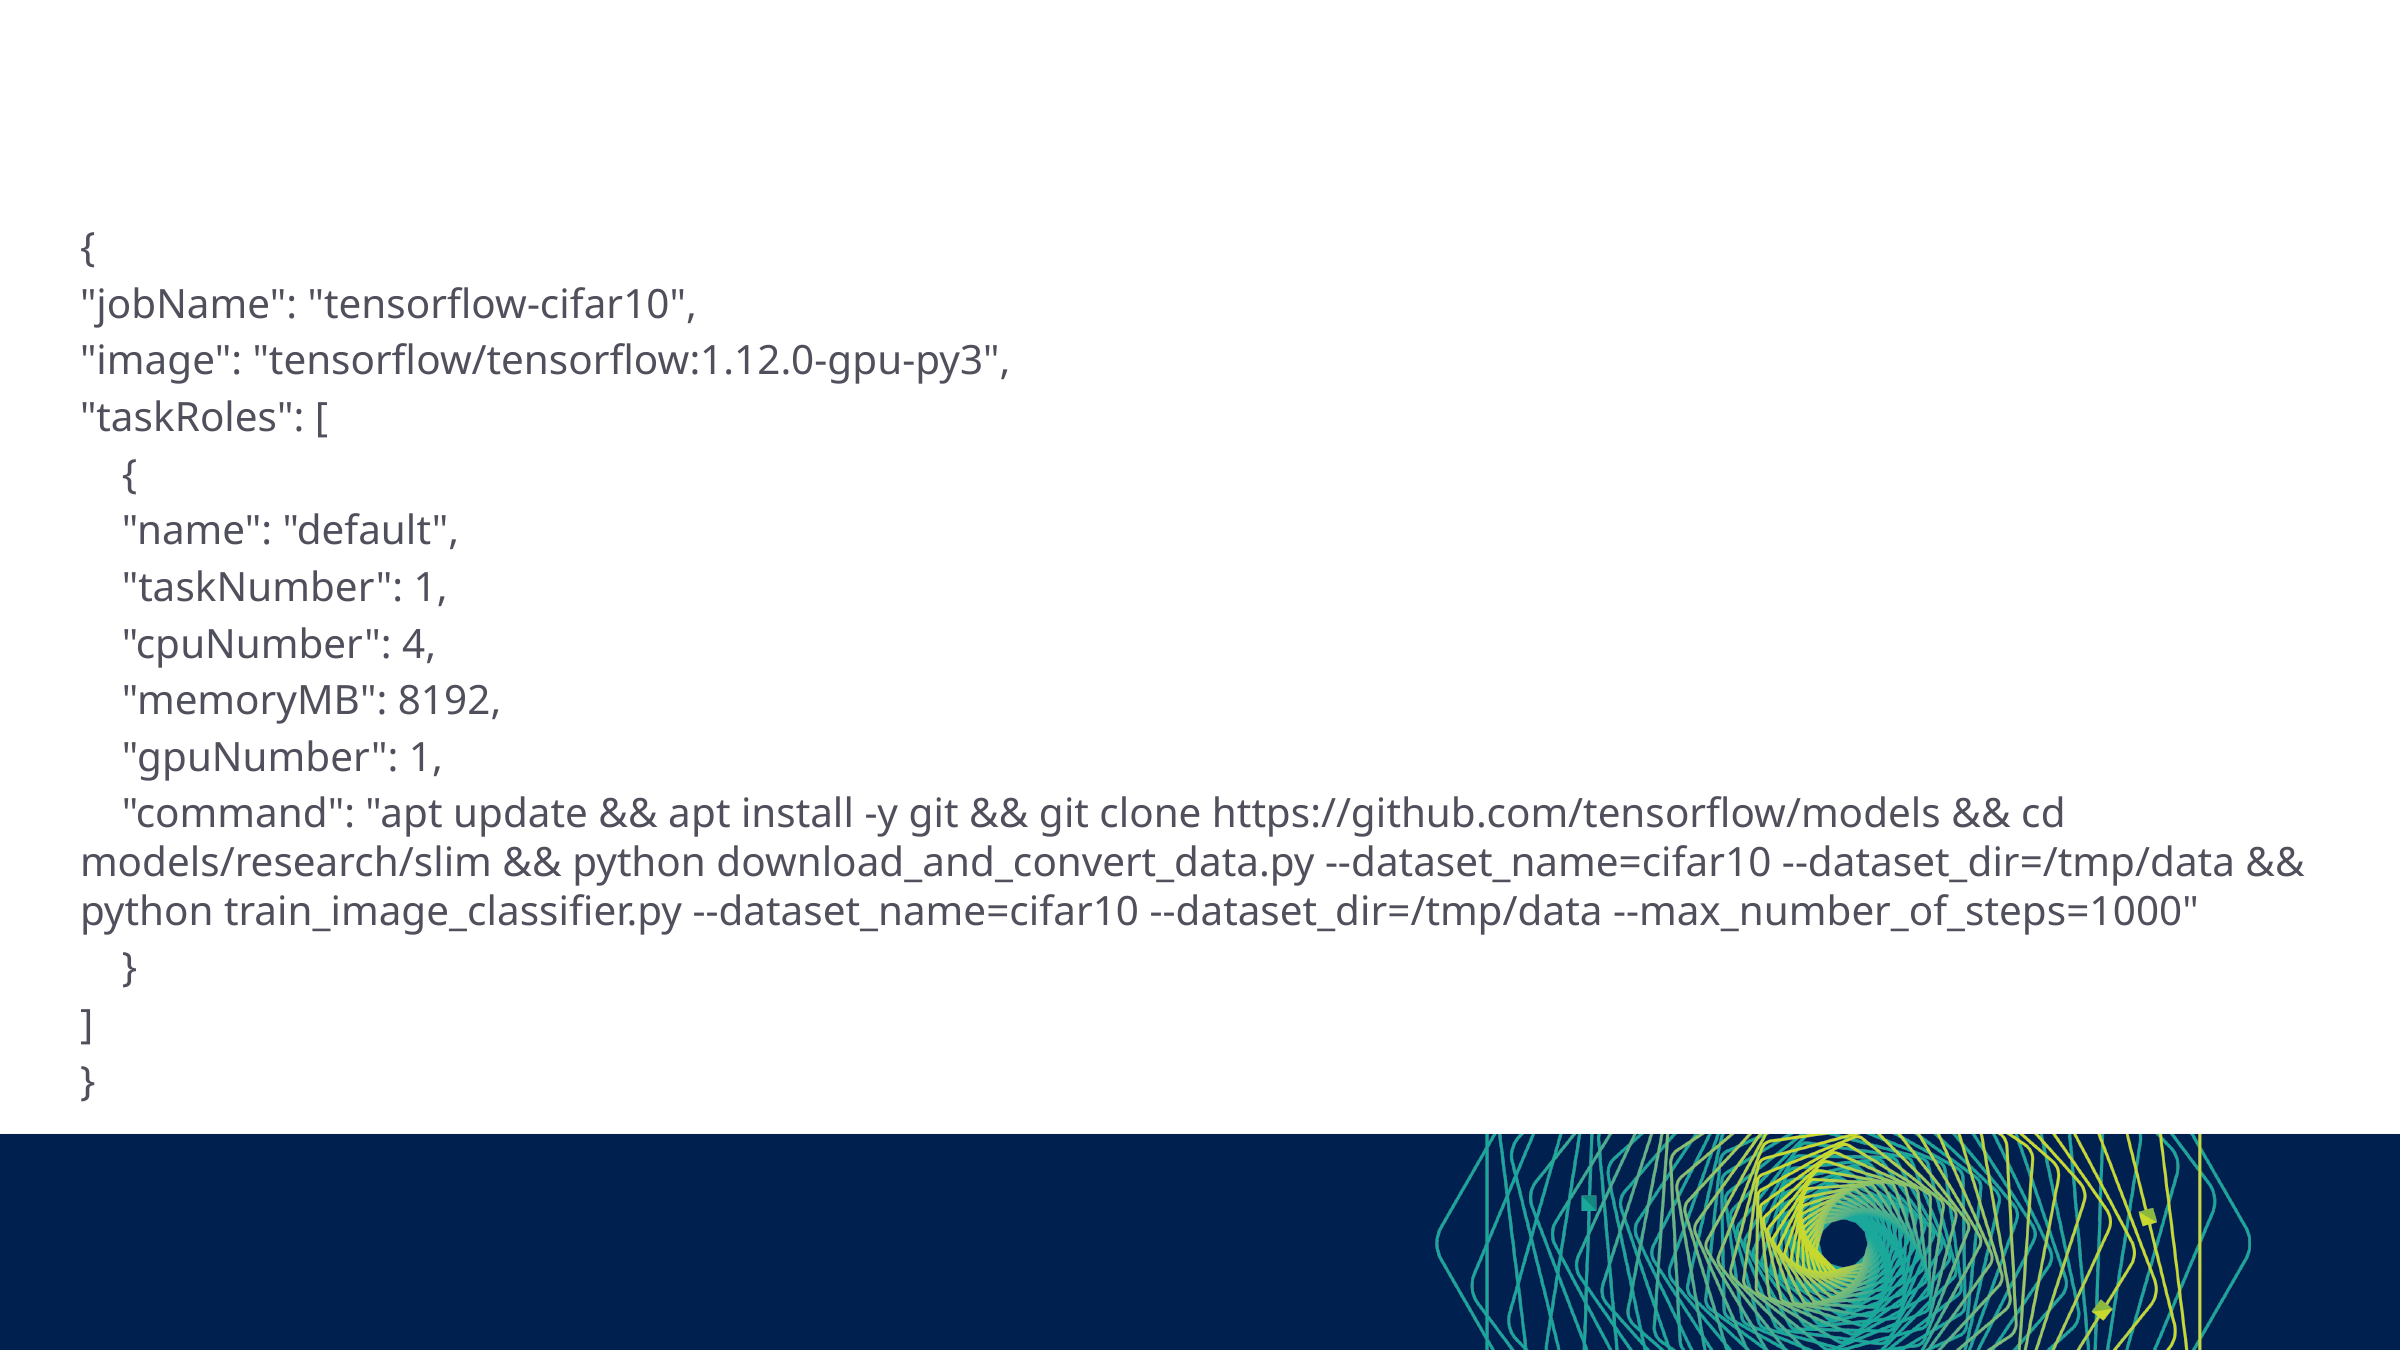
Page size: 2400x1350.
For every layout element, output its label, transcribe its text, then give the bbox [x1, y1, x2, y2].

list { "jobName": "tensorflow-cifar10", "image": "tensorflow/tensorflow:1.12.0-gpu-py3", "taskRoles": [ { "name": "default", "taskNumber": 1, "cpuNumber": 4, "memoryMB": 8192, "gpuNumber": 1, "command": "apt update && apt install -y git && git clone https://github.com/tensorflow/models && cd models/research/slim && python download_and_convert_data.py --dataset_name=cifar10 --dataset_dir=/tmp/data && python train_image_classifier.py --dataset_name=cifar10 --dataset_dir=/tmp/data --max_number_of_steps=1000" } ] } [58, 210, 2353, 1123]
picture [1436, 1134, 2251, 1350]
